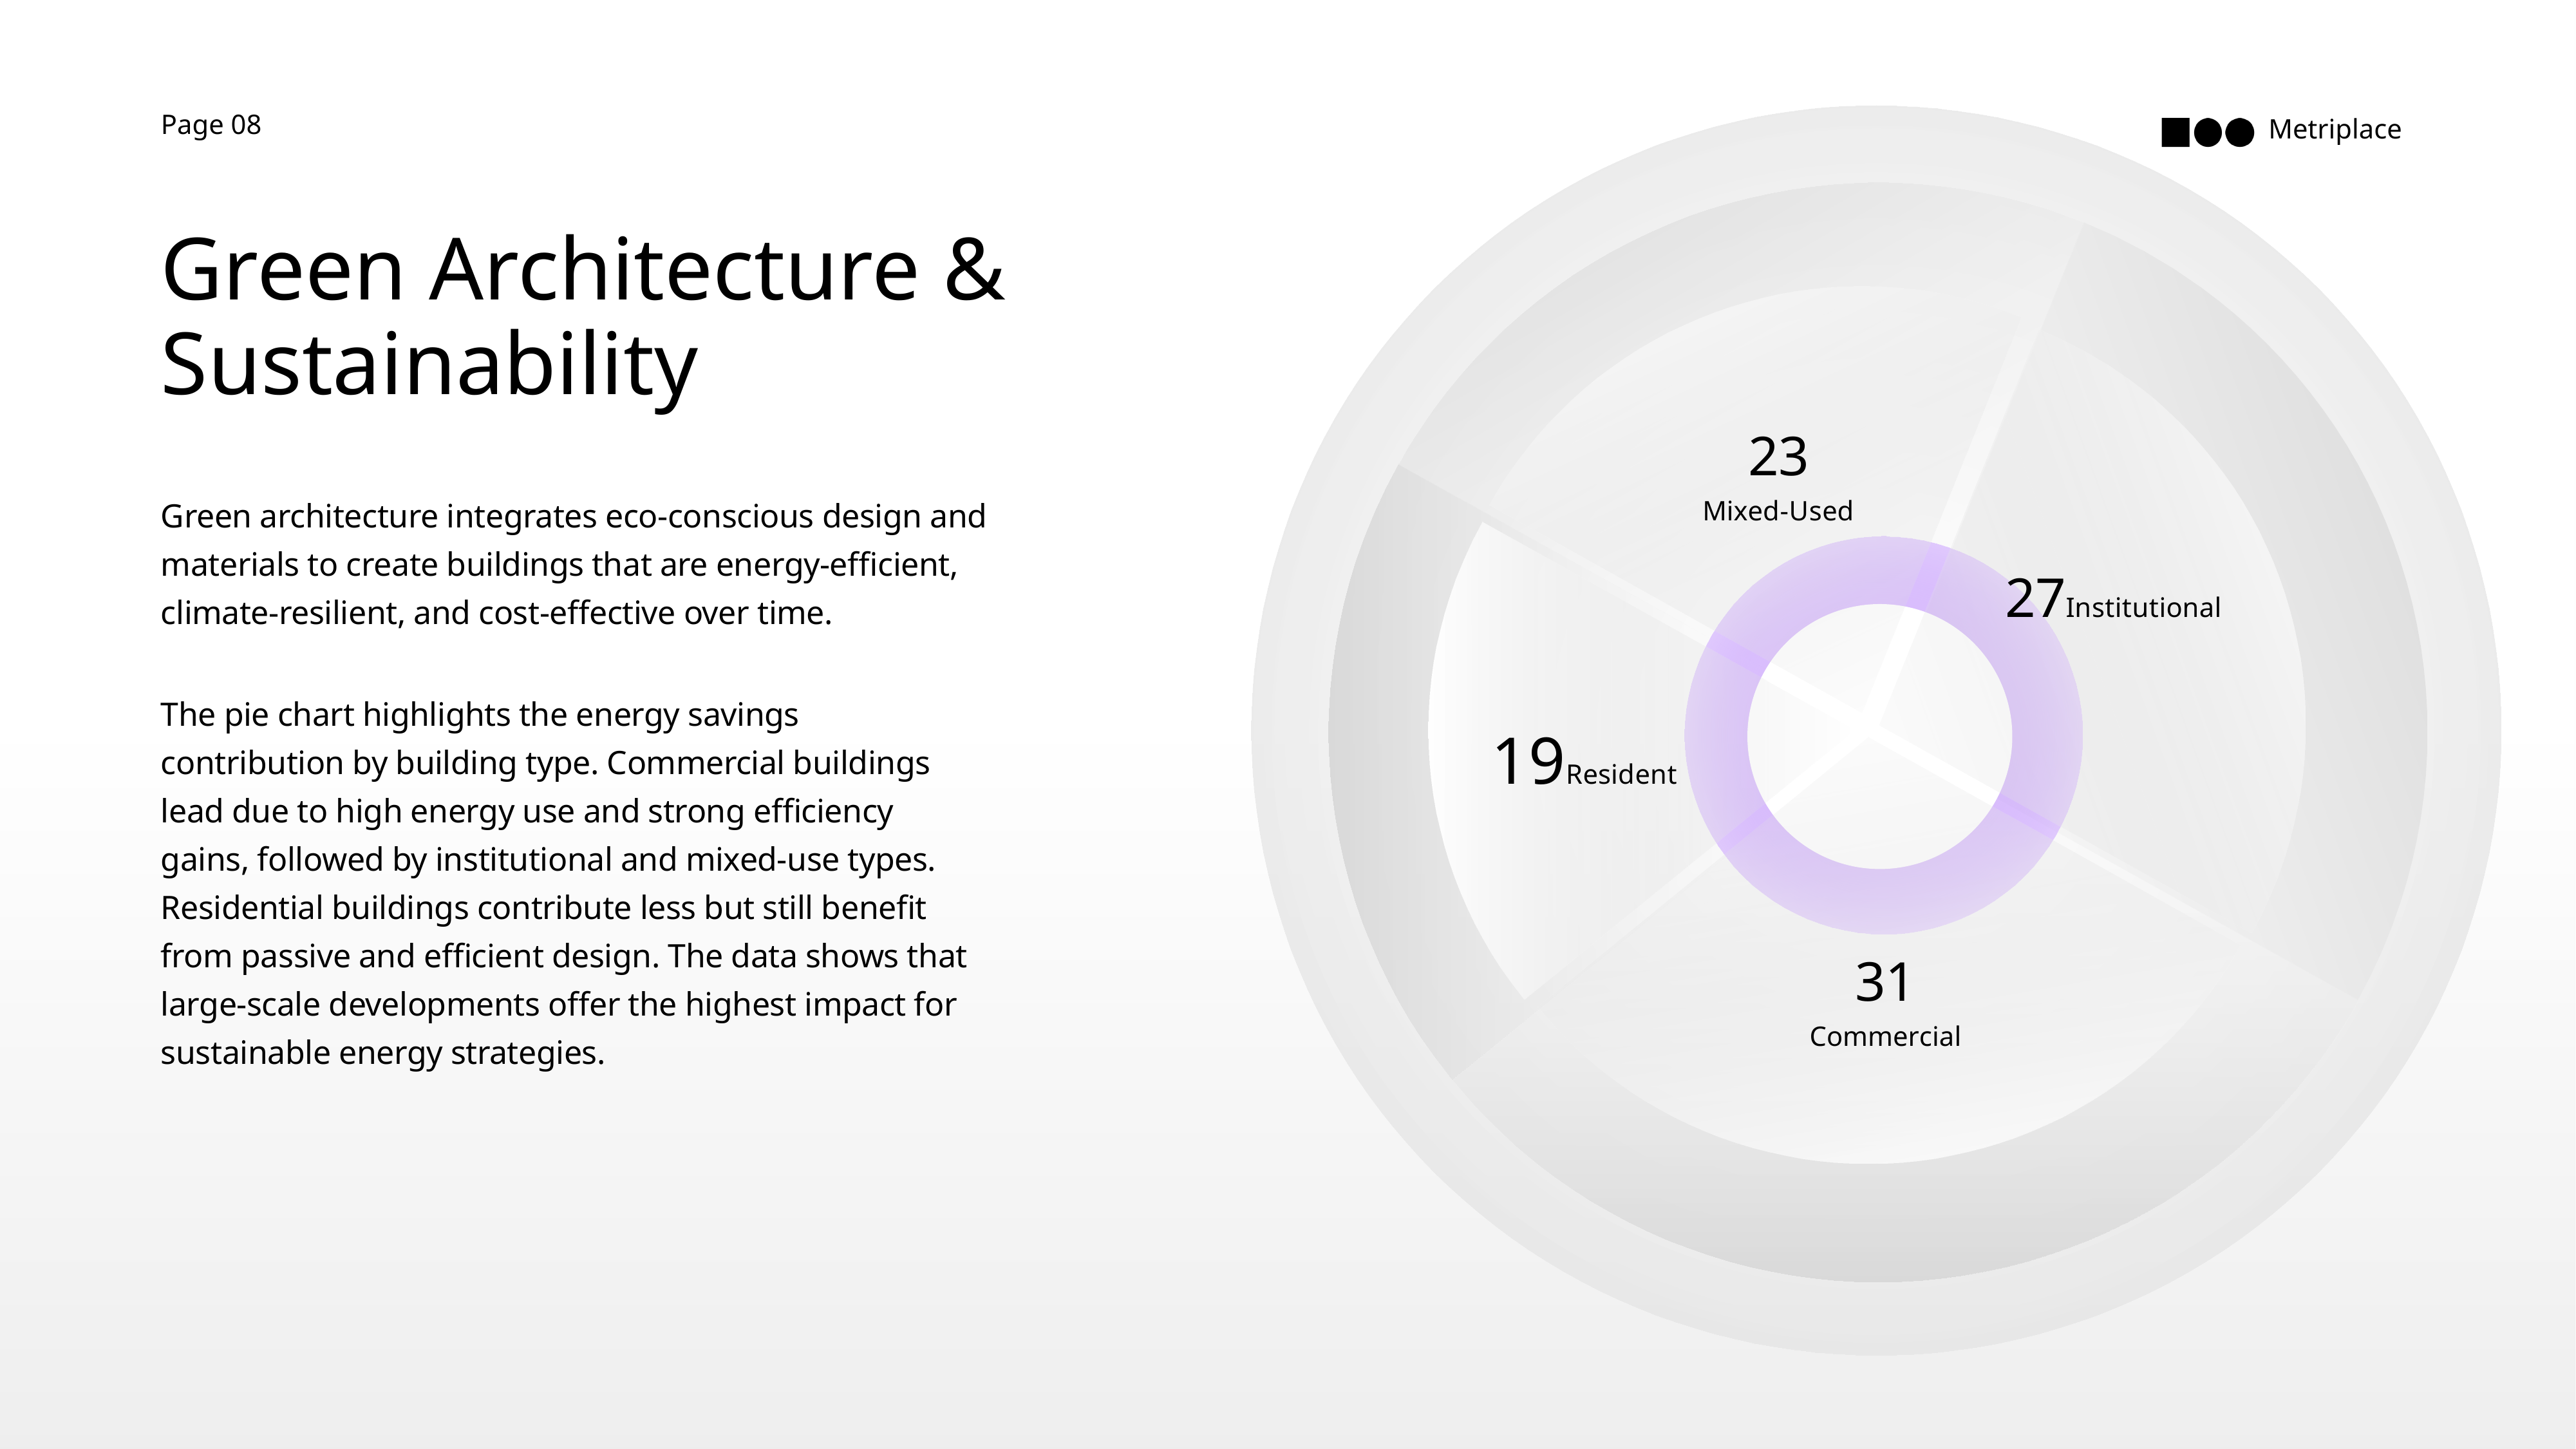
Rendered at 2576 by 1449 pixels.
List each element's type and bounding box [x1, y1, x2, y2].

chart [1017, 159, 2576, 1306]
picture [0, 0, 2576, 1449]
